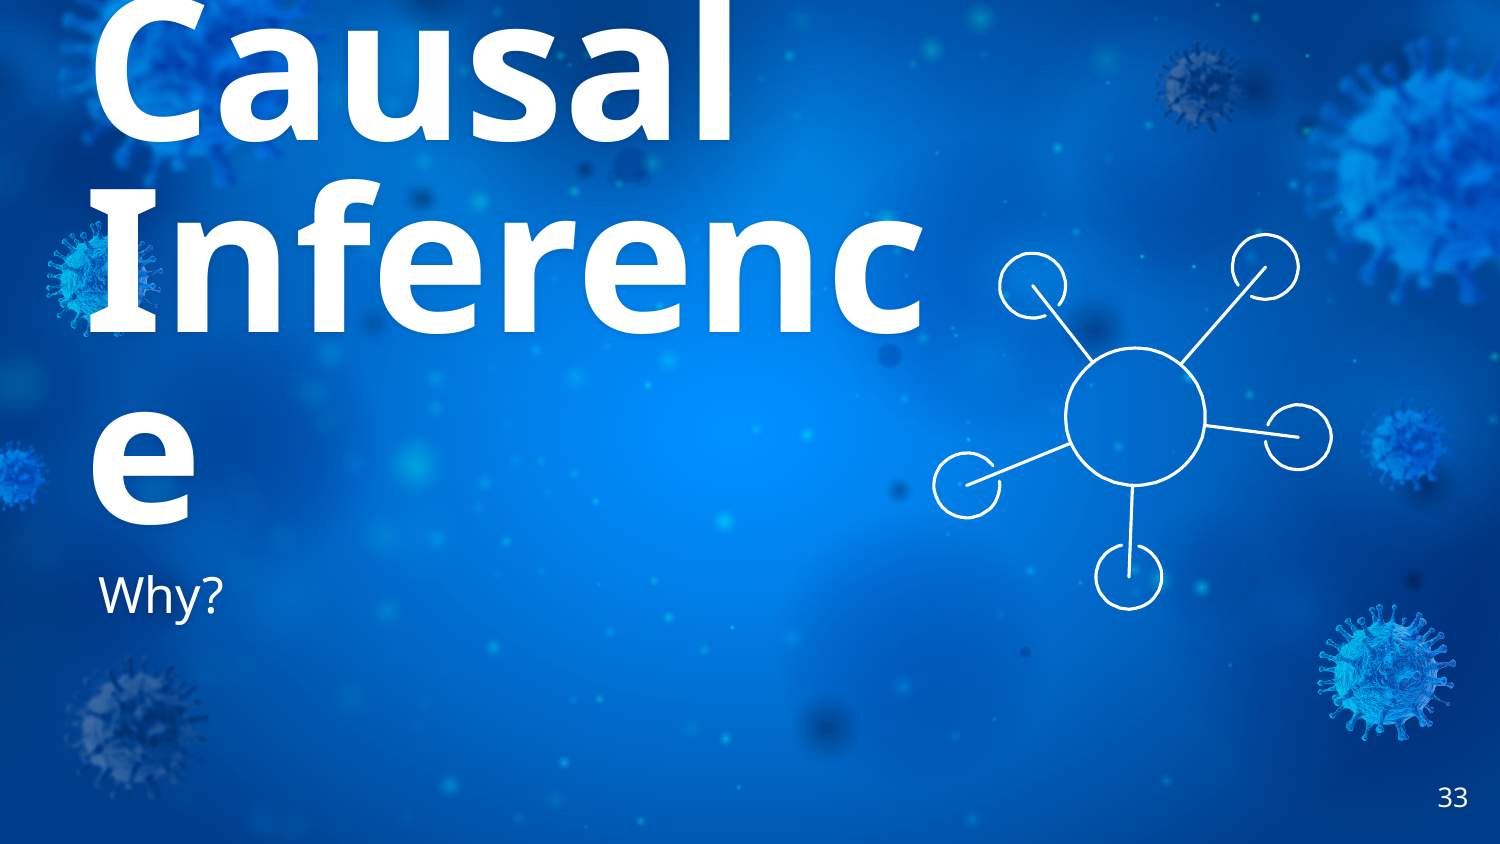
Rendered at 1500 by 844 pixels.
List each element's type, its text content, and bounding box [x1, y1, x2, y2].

slide_number ‹#› [1378, 766, 1469, 832]
title Causal Inference [85, 372, 928, 563]
subtitle Why? [98, 567, 948, 684]
picture [0, 0, 1500, 844]
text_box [933, 234, 1332, 610]
